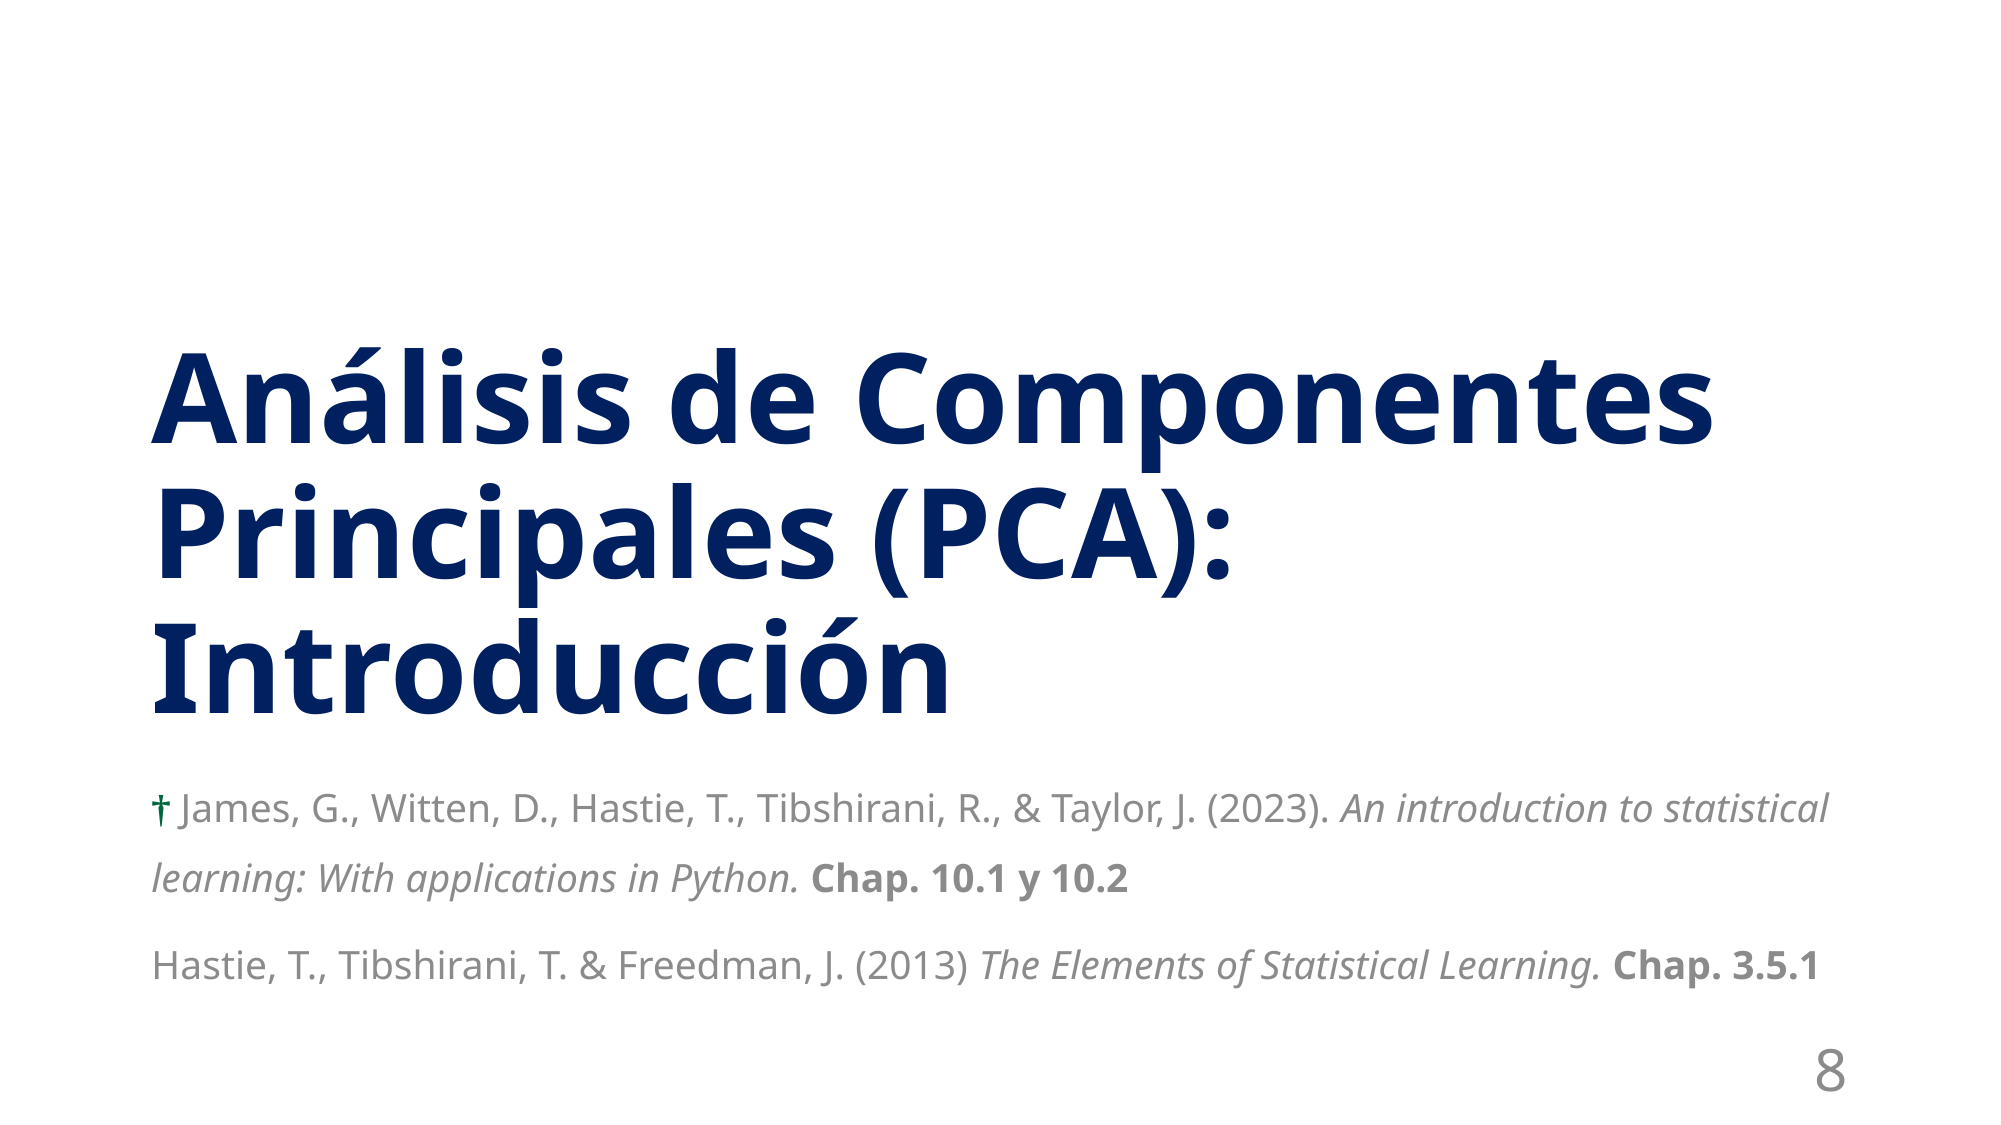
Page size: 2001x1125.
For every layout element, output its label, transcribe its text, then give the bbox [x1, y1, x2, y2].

title Análisis de Componentes Principales (PCA): Introducción [136, 280, 1862, 749]
list † James, G., Witten, D., Hastie, T., Tibshirani, R., & Taylor, J. (2023). An introduction to statistical learning: With applications in Python. Chap. 10.1 y 10.2 Hastie, T., Tibshirani, T. & Freedman, J. (2013) The Elements of Statistical Learning. Chap. 3.5.1 [136, 752, 1862, 999]
slide_number 8 [1412, 1042, 1863, 1103]
